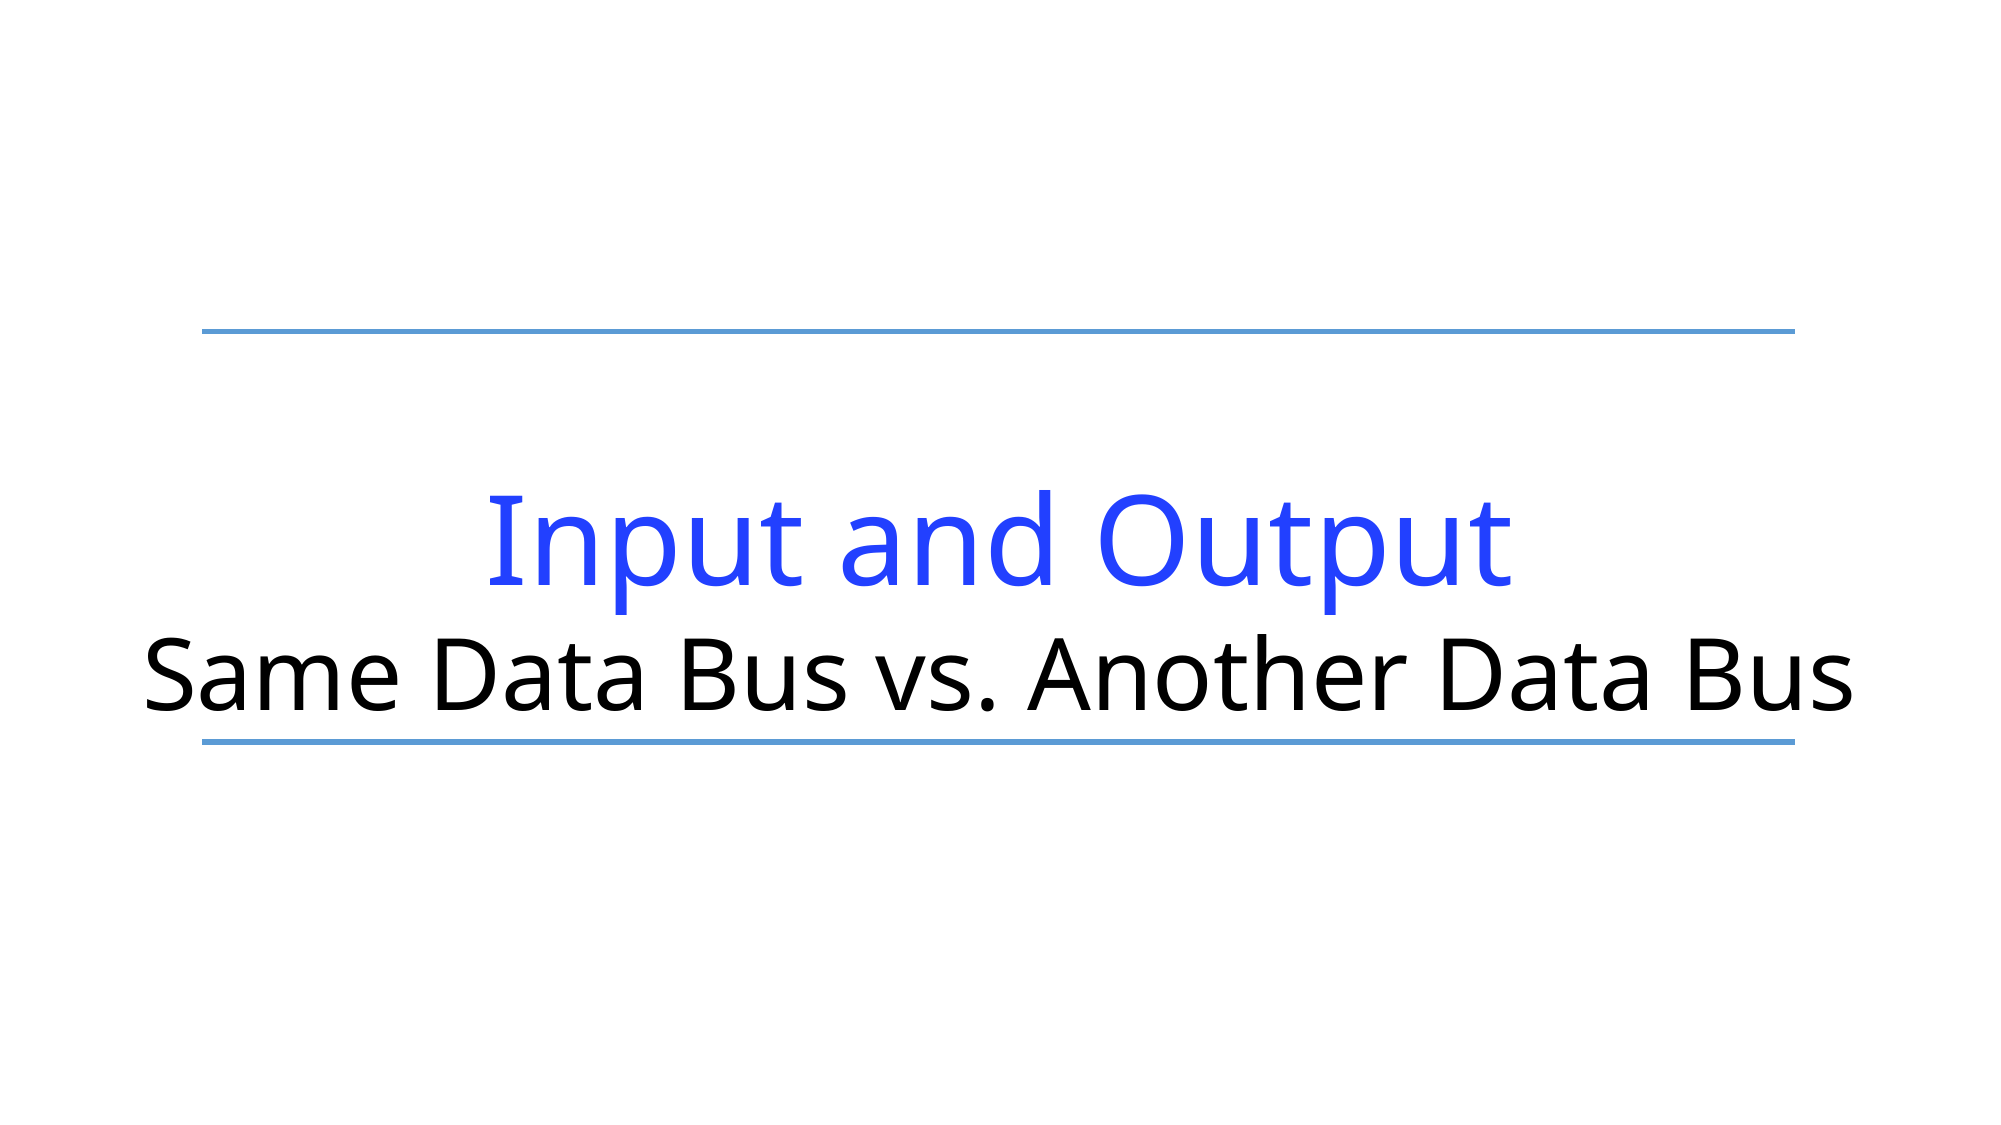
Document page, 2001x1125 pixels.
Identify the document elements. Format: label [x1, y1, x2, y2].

text_box [0, 453, 2000, 738]
